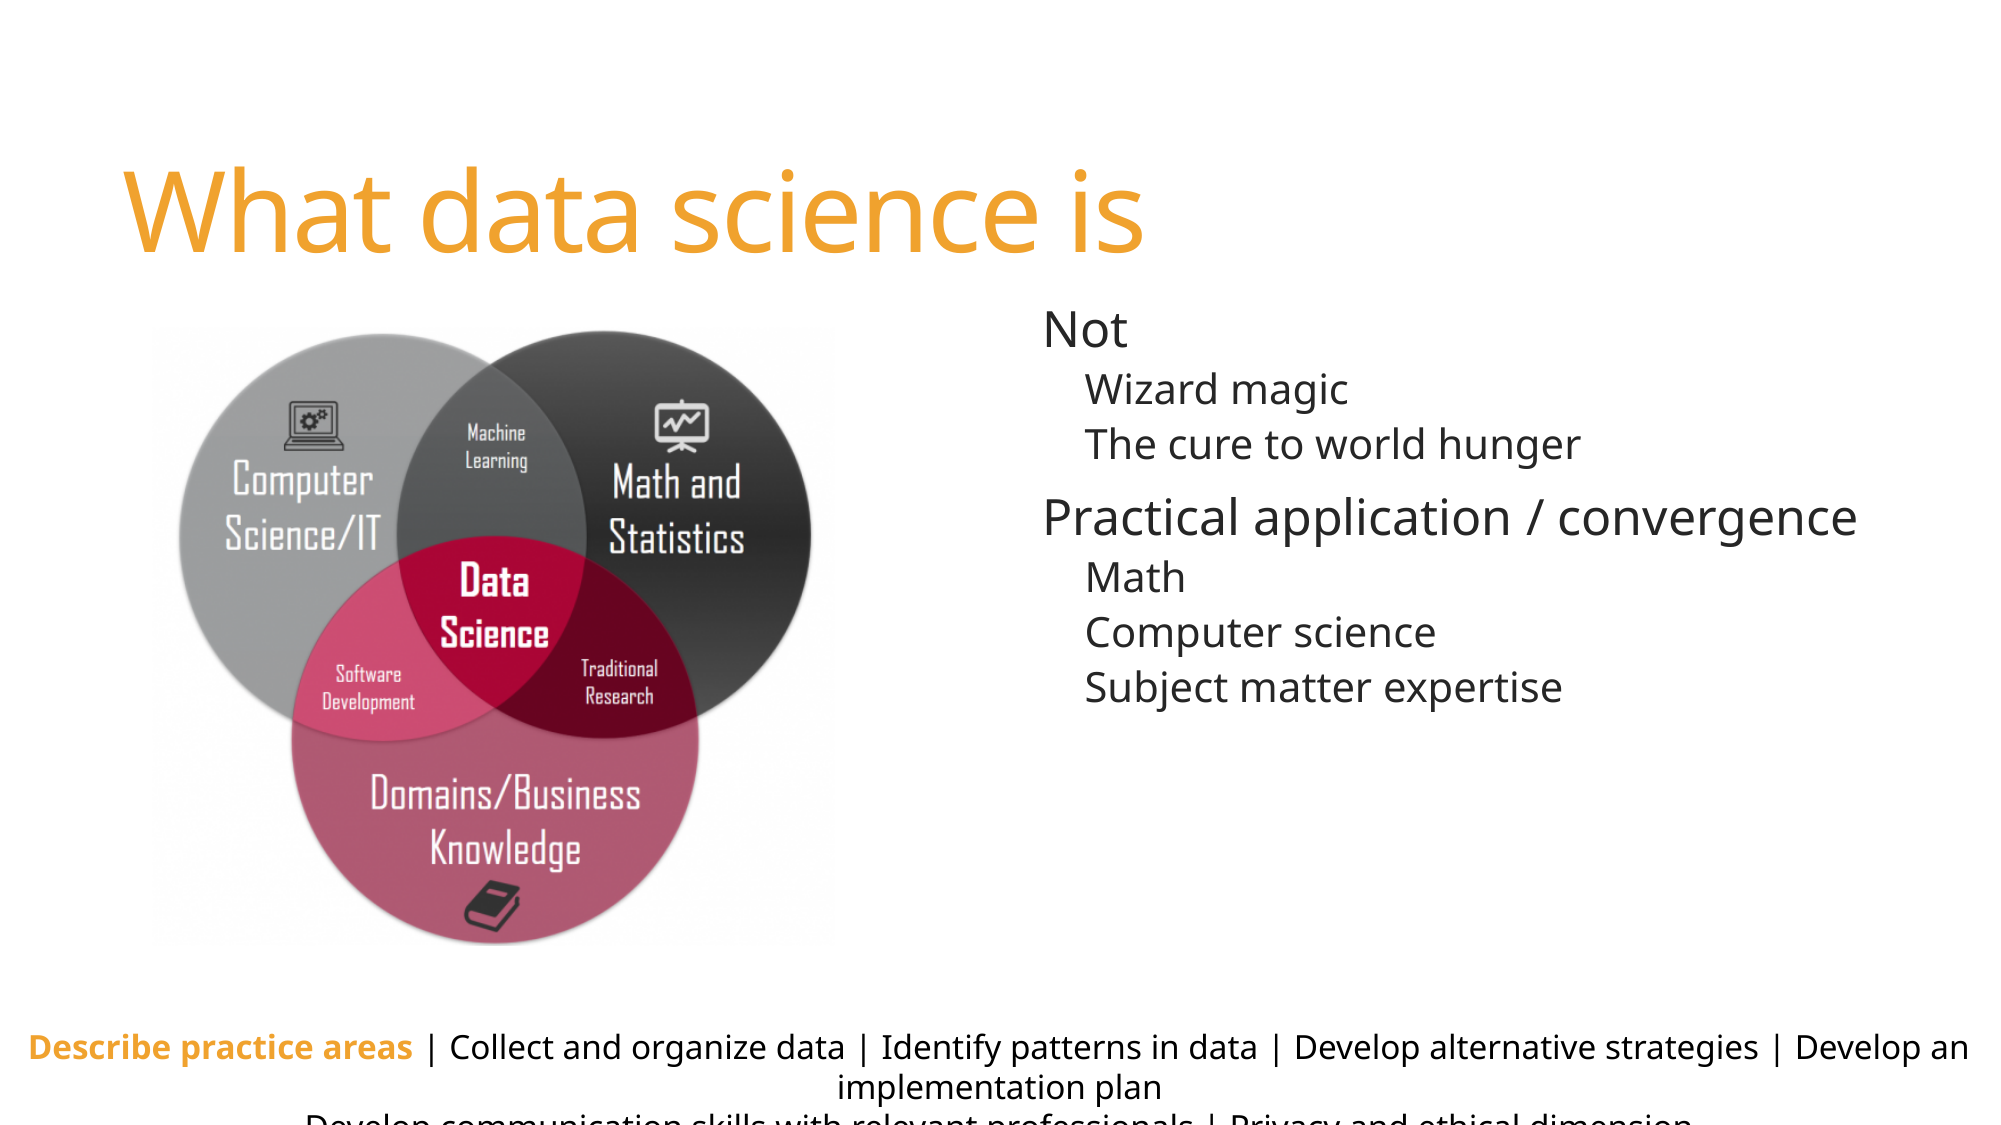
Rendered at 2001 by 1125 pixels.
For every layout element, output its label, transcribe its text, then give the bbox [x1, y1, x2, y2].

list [152, 327, 835, 946]
text_box Describe practice areas | Collect and organize data | Identify patterns in data | Develop alternative strategies | Develop an implementation plan Develop communication skills with relevant professionals | Privacy and ethical dimension [0, 1018, 2000, 1125]
title What data science is [107, 81, 1875, 354]
list Not Wizard magic The cure to world hunger Practical application / convergence Math Computer science Subject matter expertise [1012, 299, 1929, 1014]
